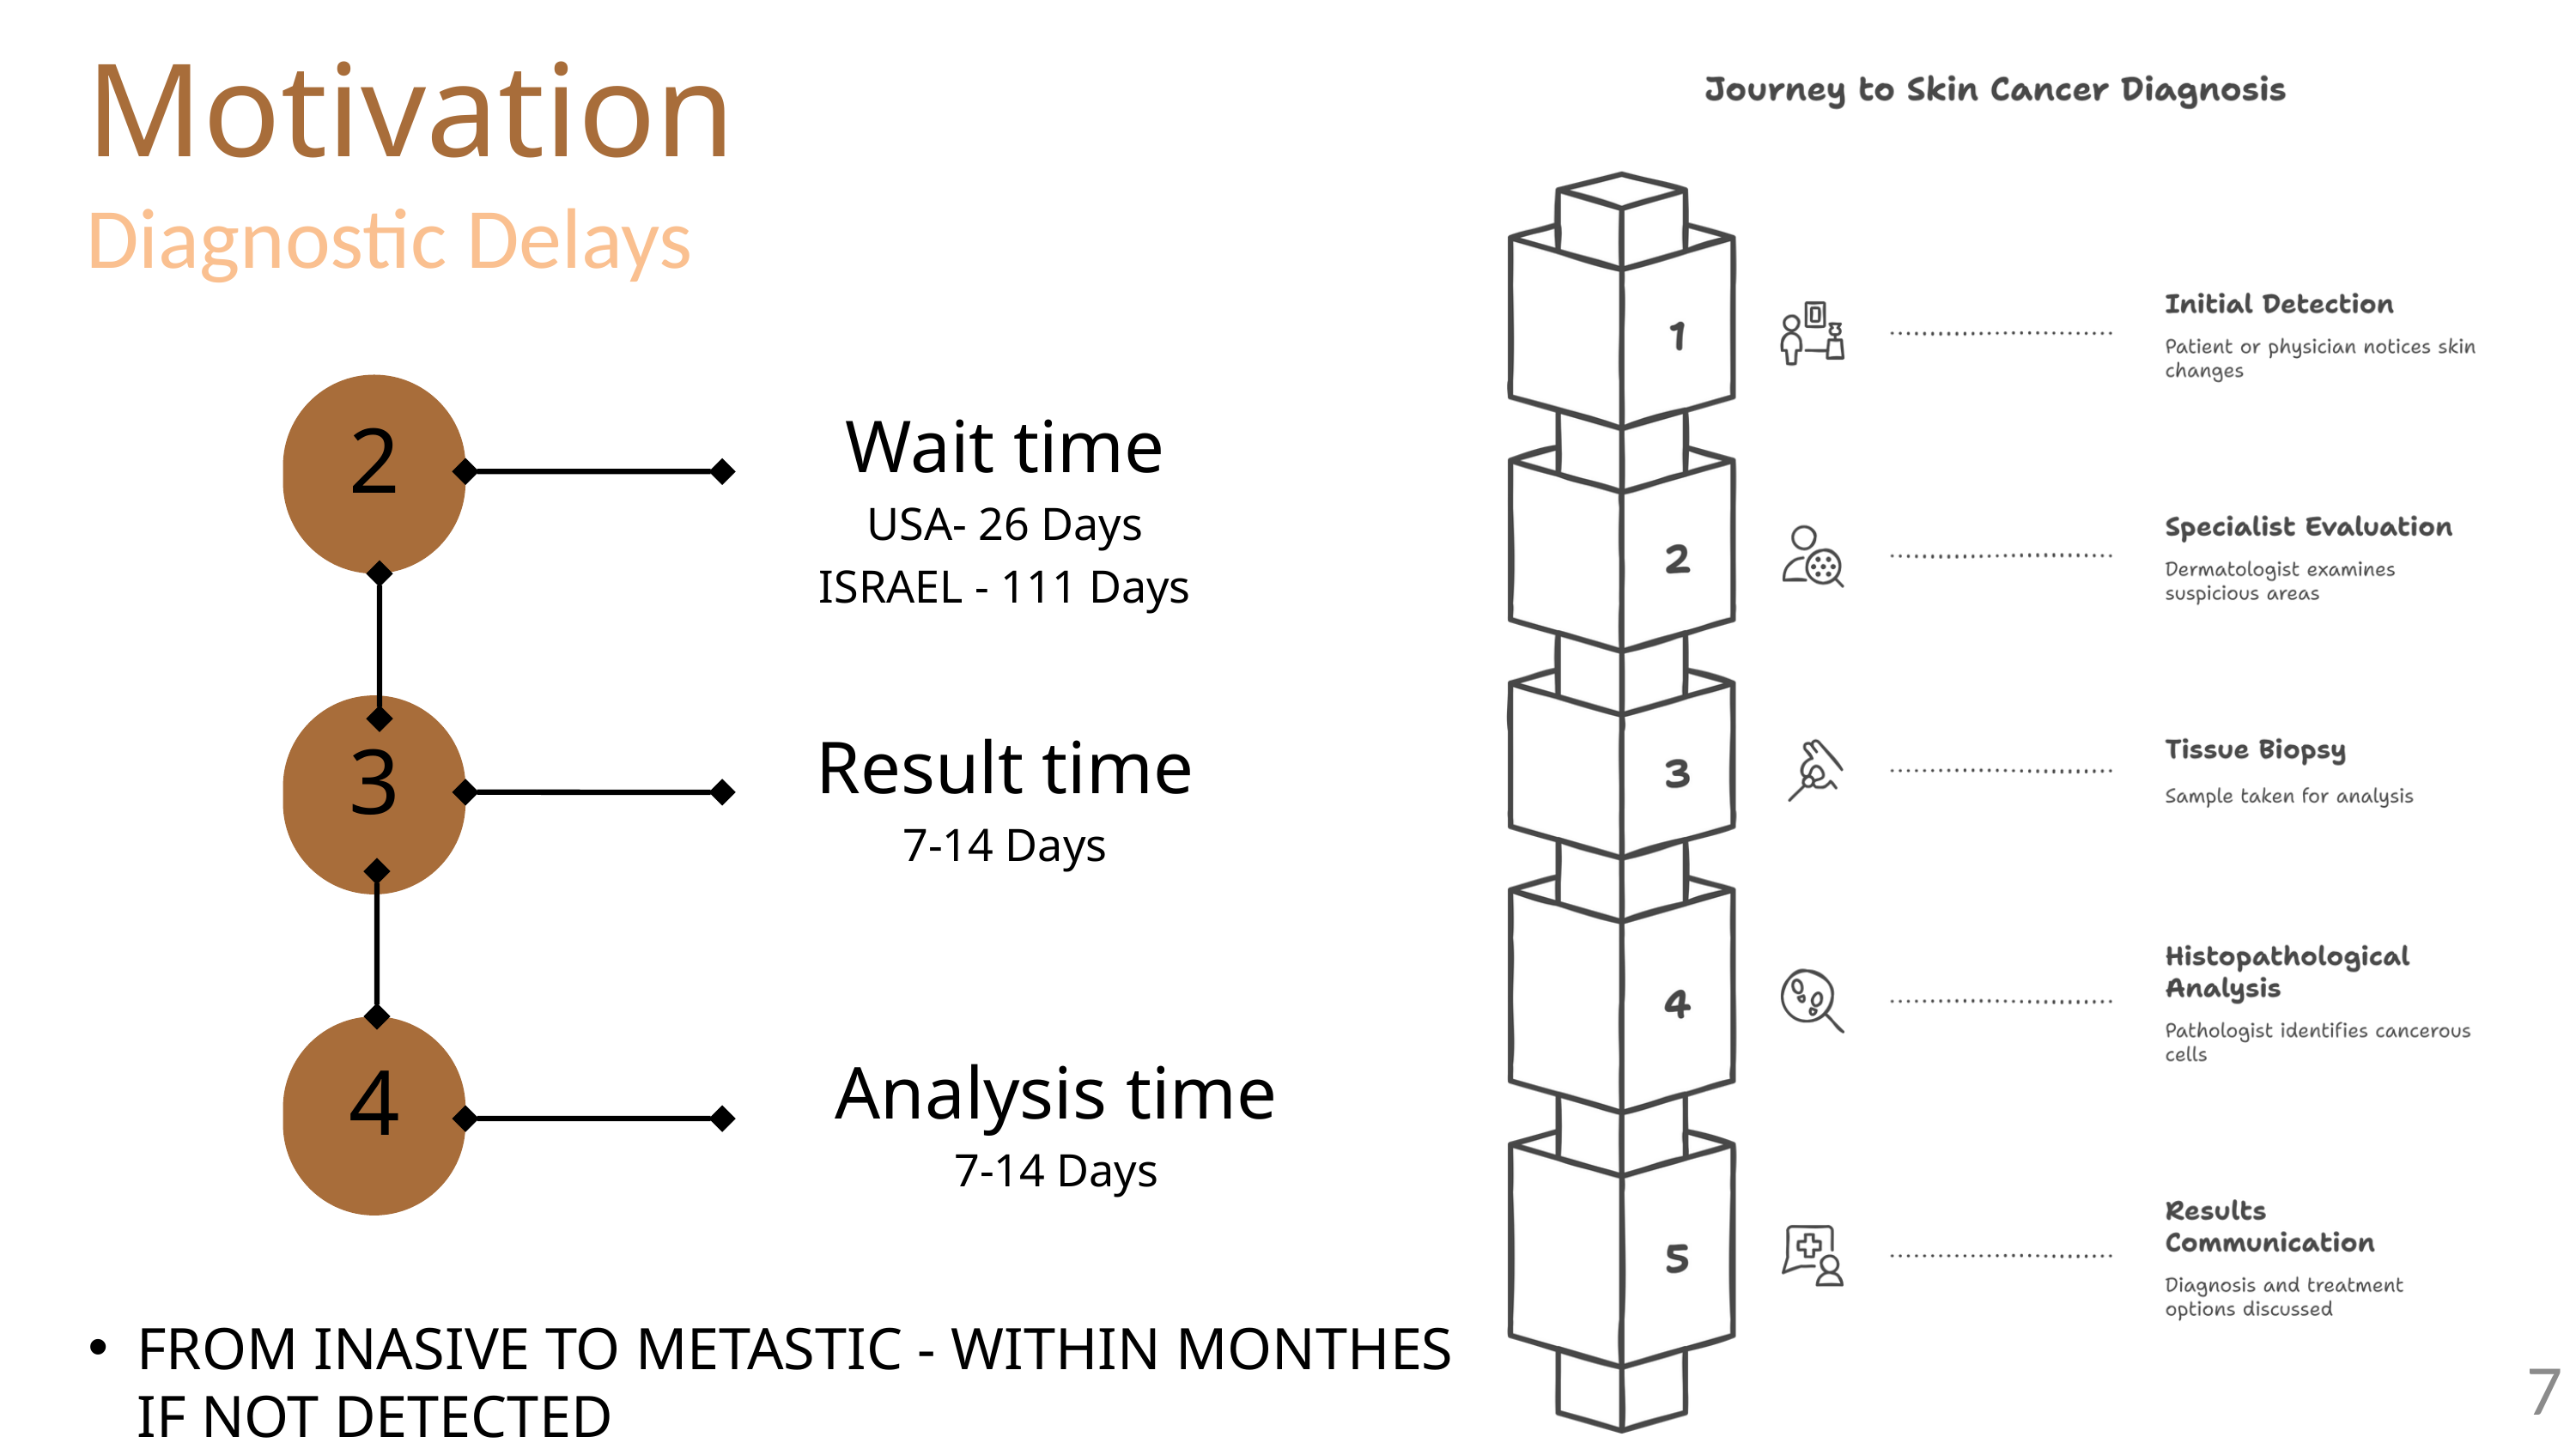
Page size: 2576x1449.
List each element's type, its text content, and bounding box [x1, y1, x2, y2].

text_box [283, 1016, 466, 1216]
text_box [469, 1109, 732, 1128]
text_box [1415, 0, 2576, 1449]
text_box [283, 374, 466, 574]
text_box Wait time USA- 26 Days ISRAEL - 111 Days [722, 386, 1288, 612]
text_box [469, 783, 722, 802]
slide_number 7 [2350, 1325, 2576, 1449]
text_box [369, 901, 385, 1015]
text_box Result time 7-14 Days [722, 707, 1288, 871]
text_box FROM INASIVE TO METASTIC - WITHIN MONTHES IF NOT DETECTED [39, 1312, 1455, 1449]
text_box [283, 694, 466, 895]
text_box Analysis time 7-14 Days [773, 1033, 1340, 1197]
text_box Motivation Diagnostic Delays [86, 27, 1507, 286]
text_box [469, 463, 722, 481]
